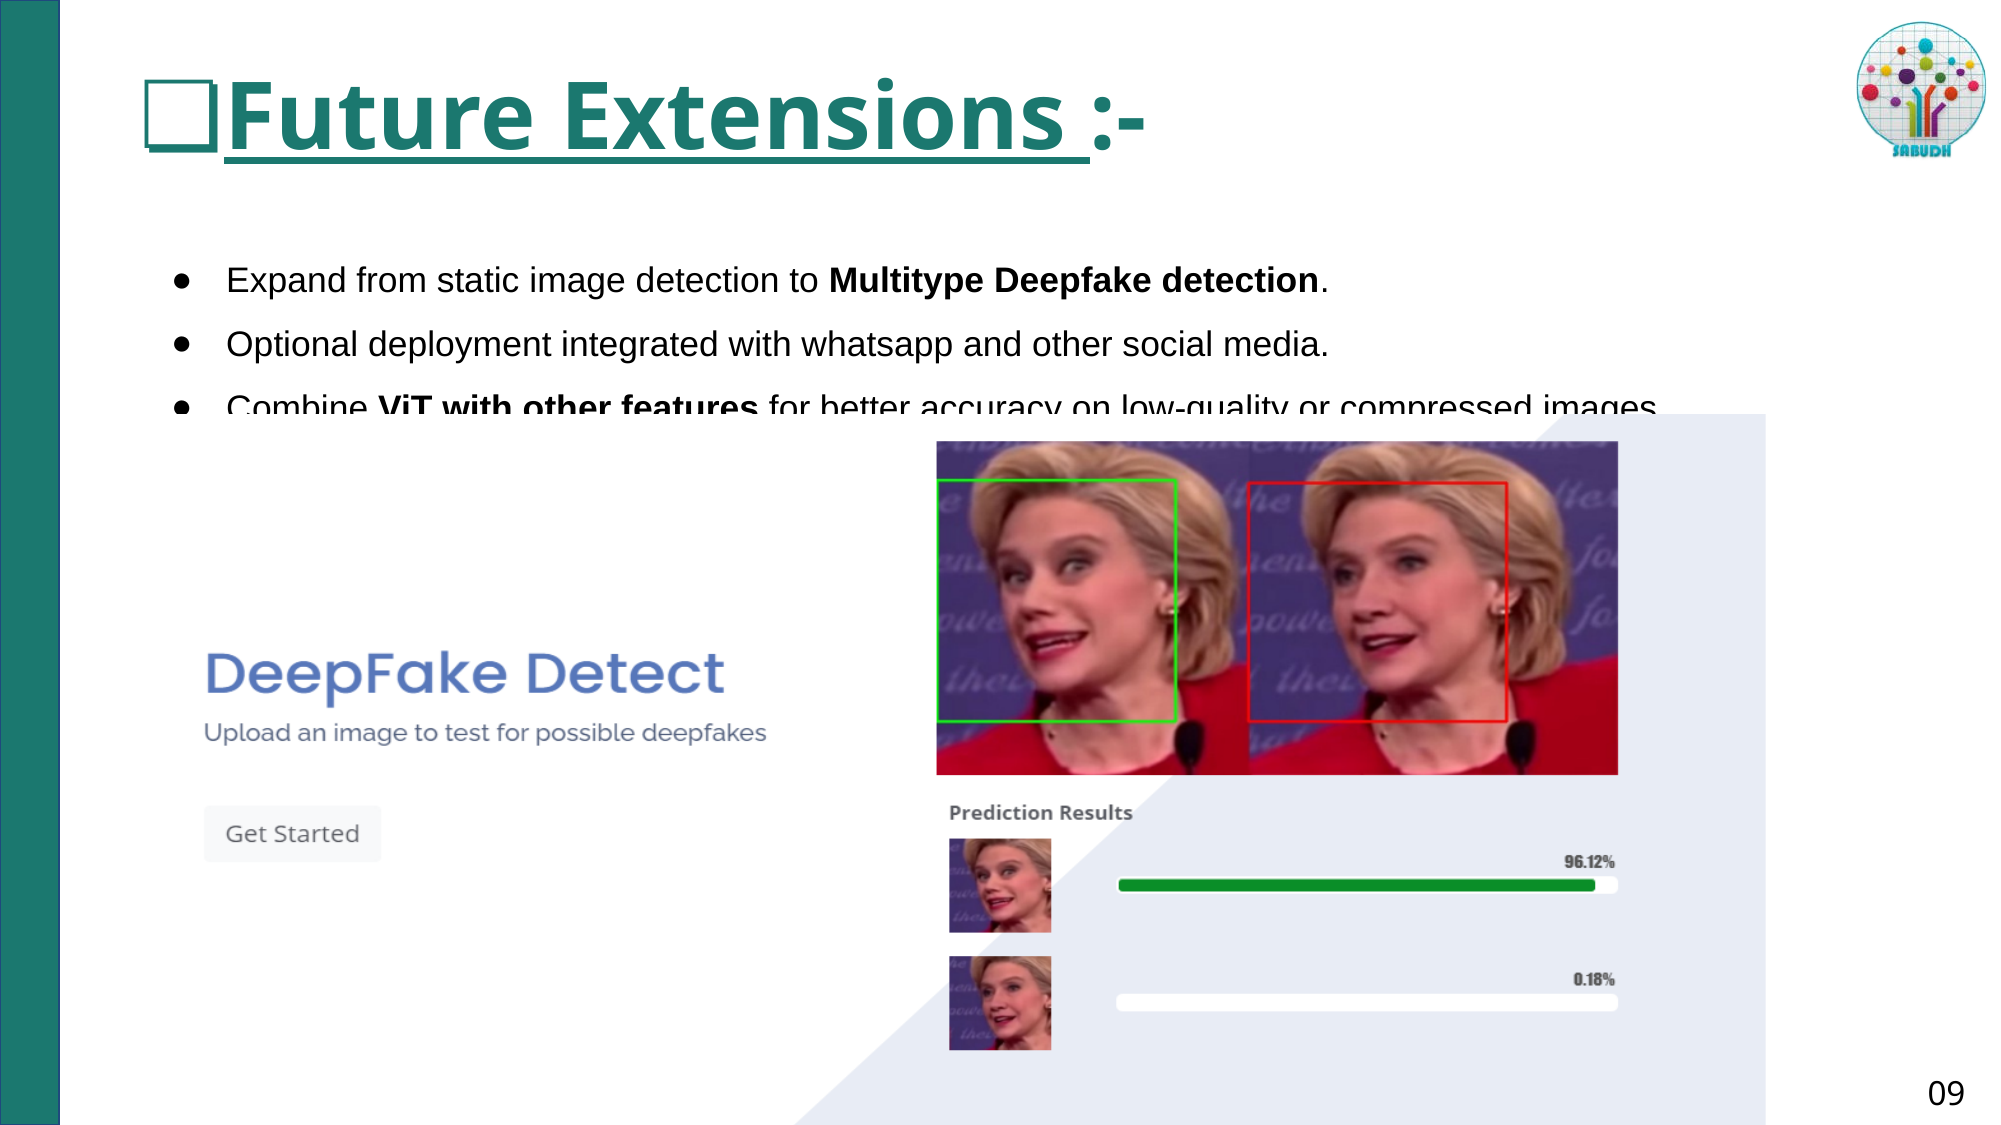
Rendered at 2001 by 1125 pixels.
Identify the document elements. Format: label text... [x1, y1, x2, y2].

picture [1851, 17, 1991, 167]
picture [124, 414, 1766, 1125]
text_box Future Extensions :- [60, 48, 1640, 177]
text_box 09 [1774, 1064, 2000, 1120]
text_box [0, 0, 60, 1125]
text_box Expand from static image detection to Multitype Deepfake detection. Optional deployment integrated with whatsapp and other social media. Combine ViT with other features for better accuracy on low-quality or compressed images. [136, 141, 1717, 414]
